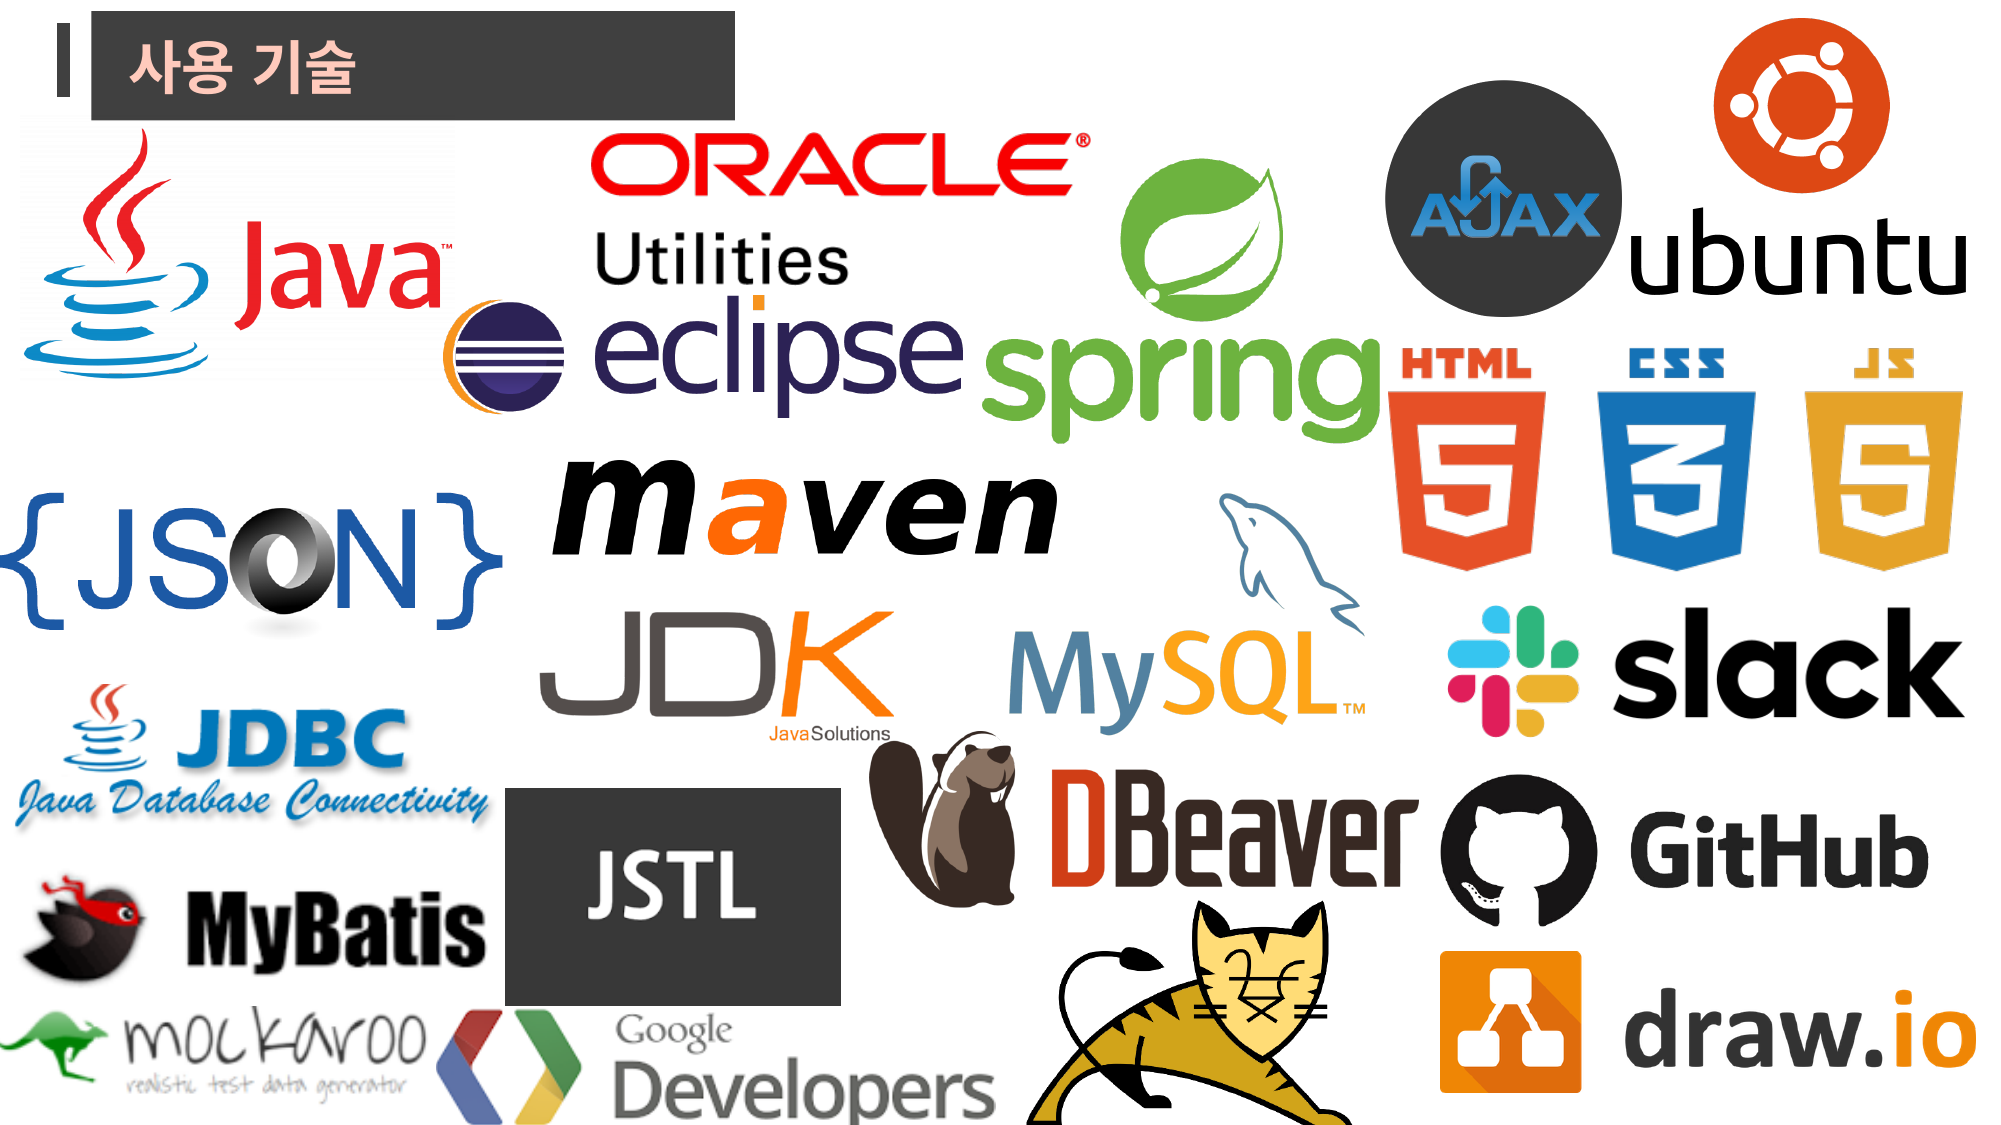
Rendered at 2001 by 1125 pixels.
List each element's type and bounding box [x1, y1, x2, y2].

picture [590, 131, 1380, 444]
picture [0, 441, 996, 1125]
picture [20, 115, 963, 418]
picture [1630, 17, 1966, 295]
picture [1385, 80, 1622, 317]
picture [538, 331, 1977, 1125]
text_box [63, 11, 735, 121]
picture [1447, 605, 1966, 738]
